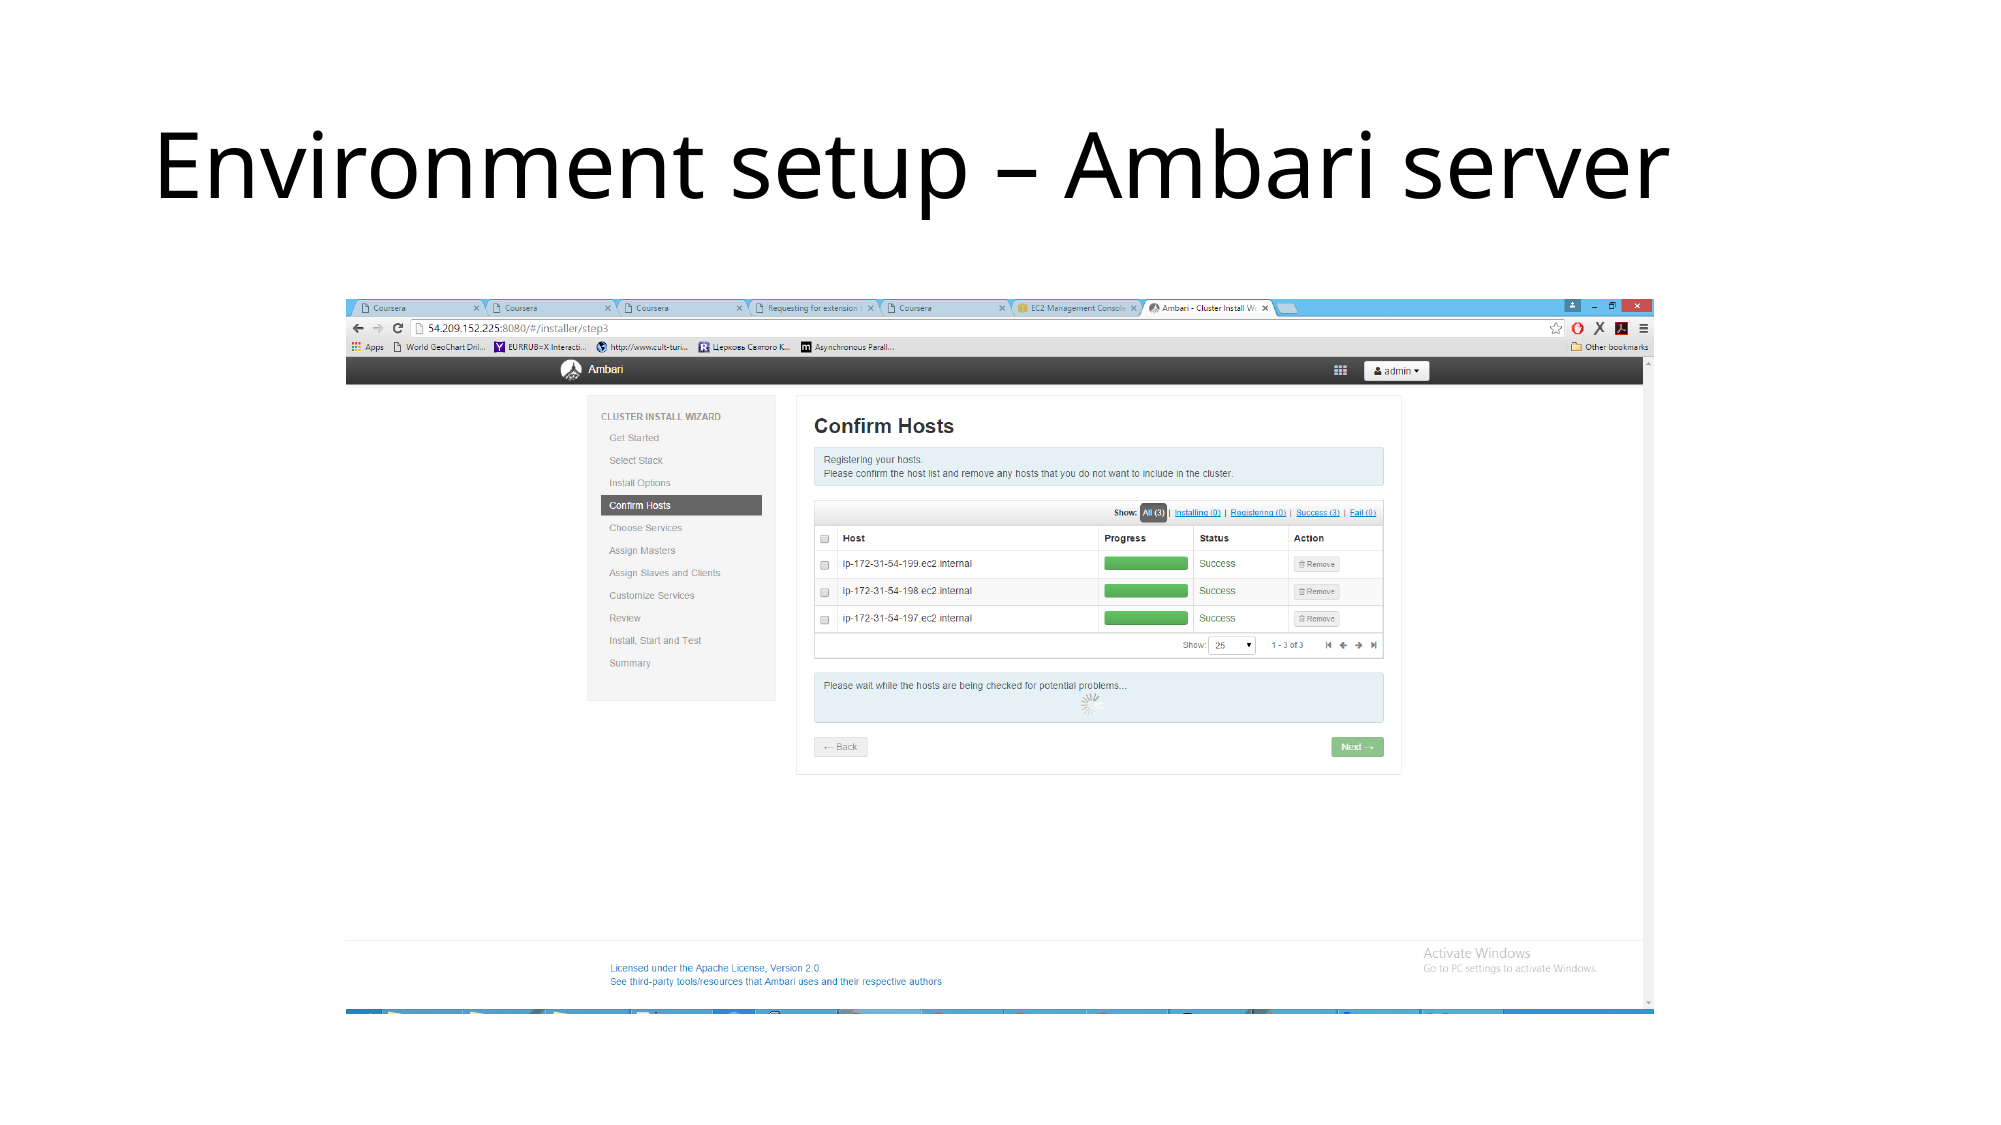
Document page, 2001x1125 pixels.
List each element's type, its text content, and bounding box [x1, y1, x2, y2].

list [346, 299, 1654, 1014]
title Environment setup – Ambari server [137, 59, 1863, 278]
